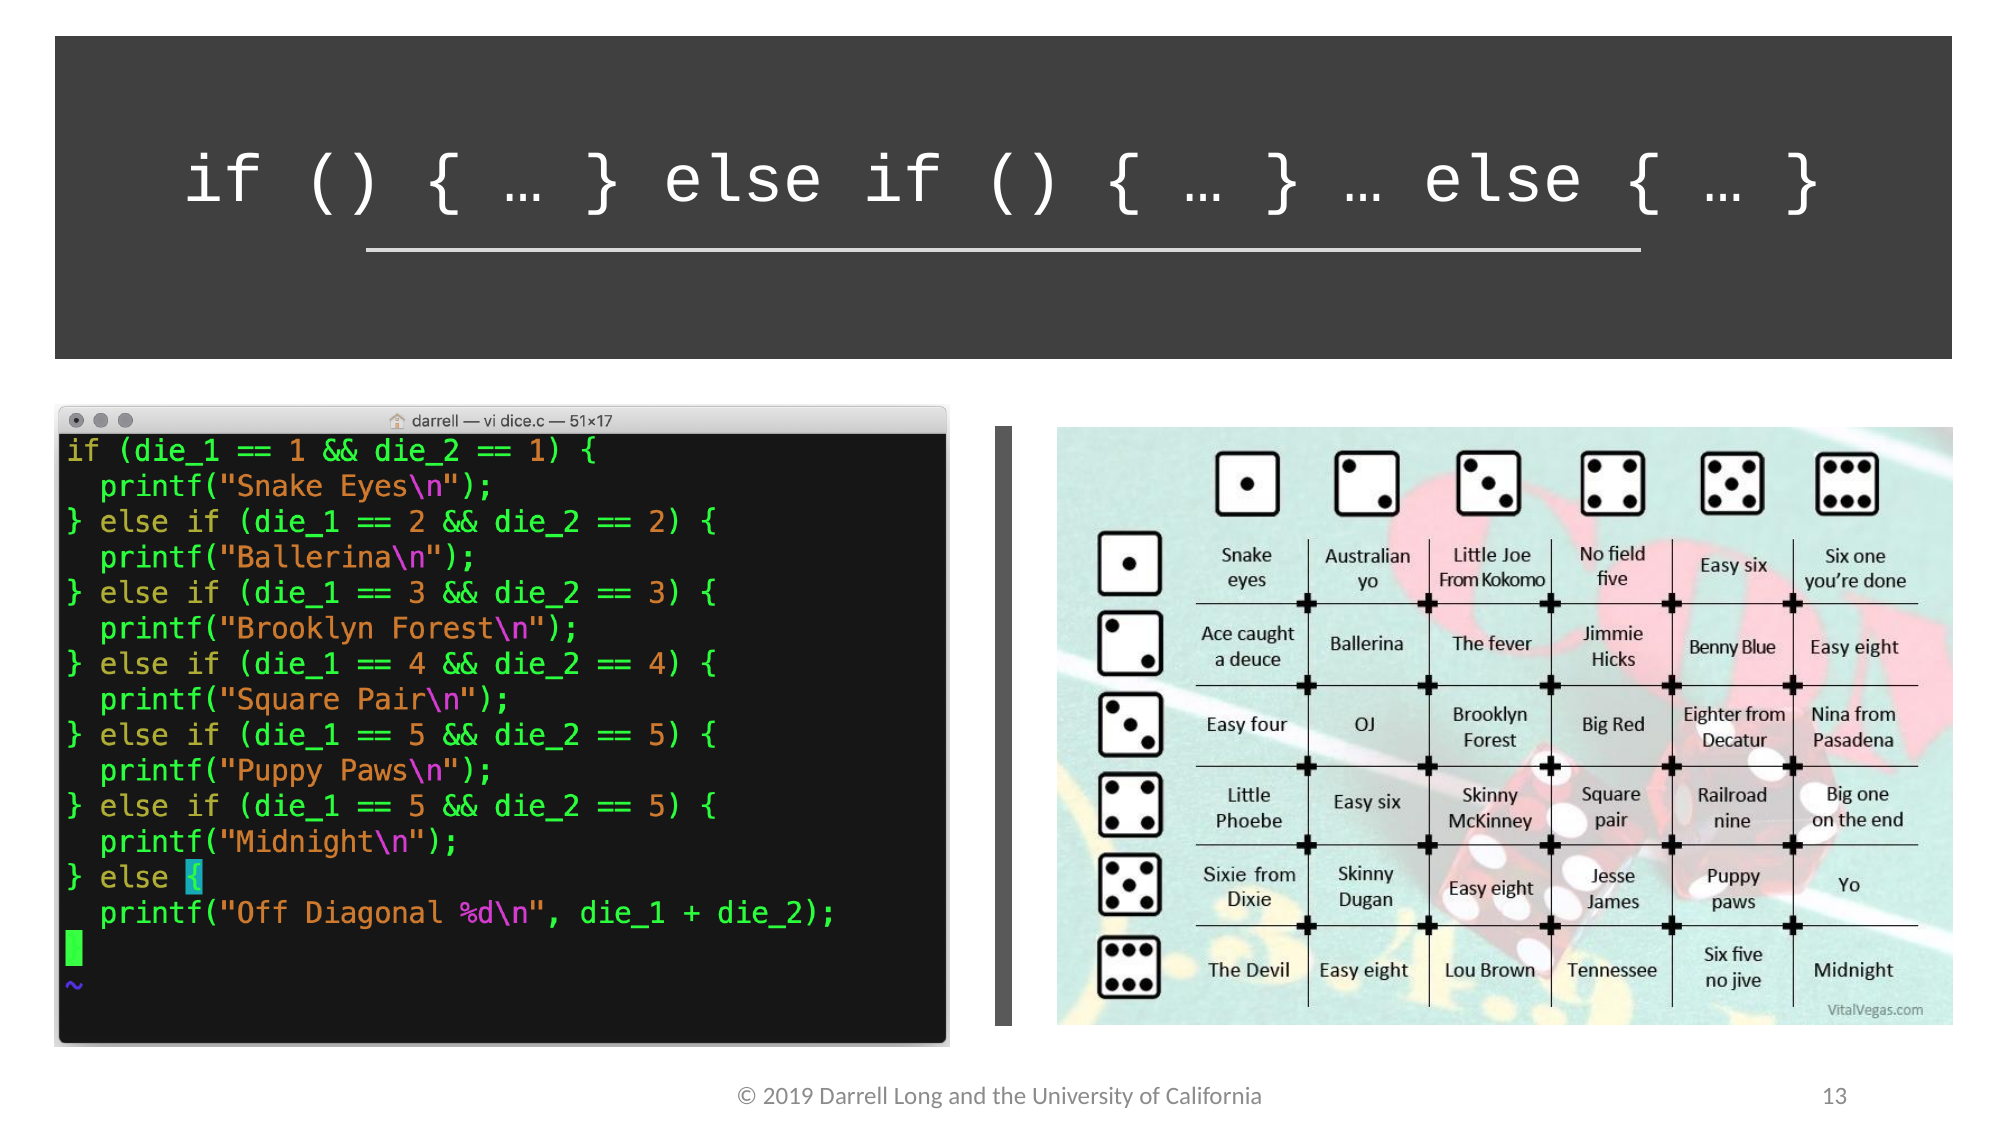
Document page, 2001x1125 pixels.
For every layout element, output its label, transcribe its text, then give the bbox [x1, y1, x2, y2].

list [54, 404, 950, 1047]
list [1057, 427, 1953, 1025]
title if () { … } else if () { … } … else { … } [89, 71, 1917, 224]
slide_number 13 [1412, 1064, 1863, 1125]
text_box [64, 45, 1942, 350]
footer © 2019 Darrell Long and the University of California [662, 1064, 1338, 1125]
